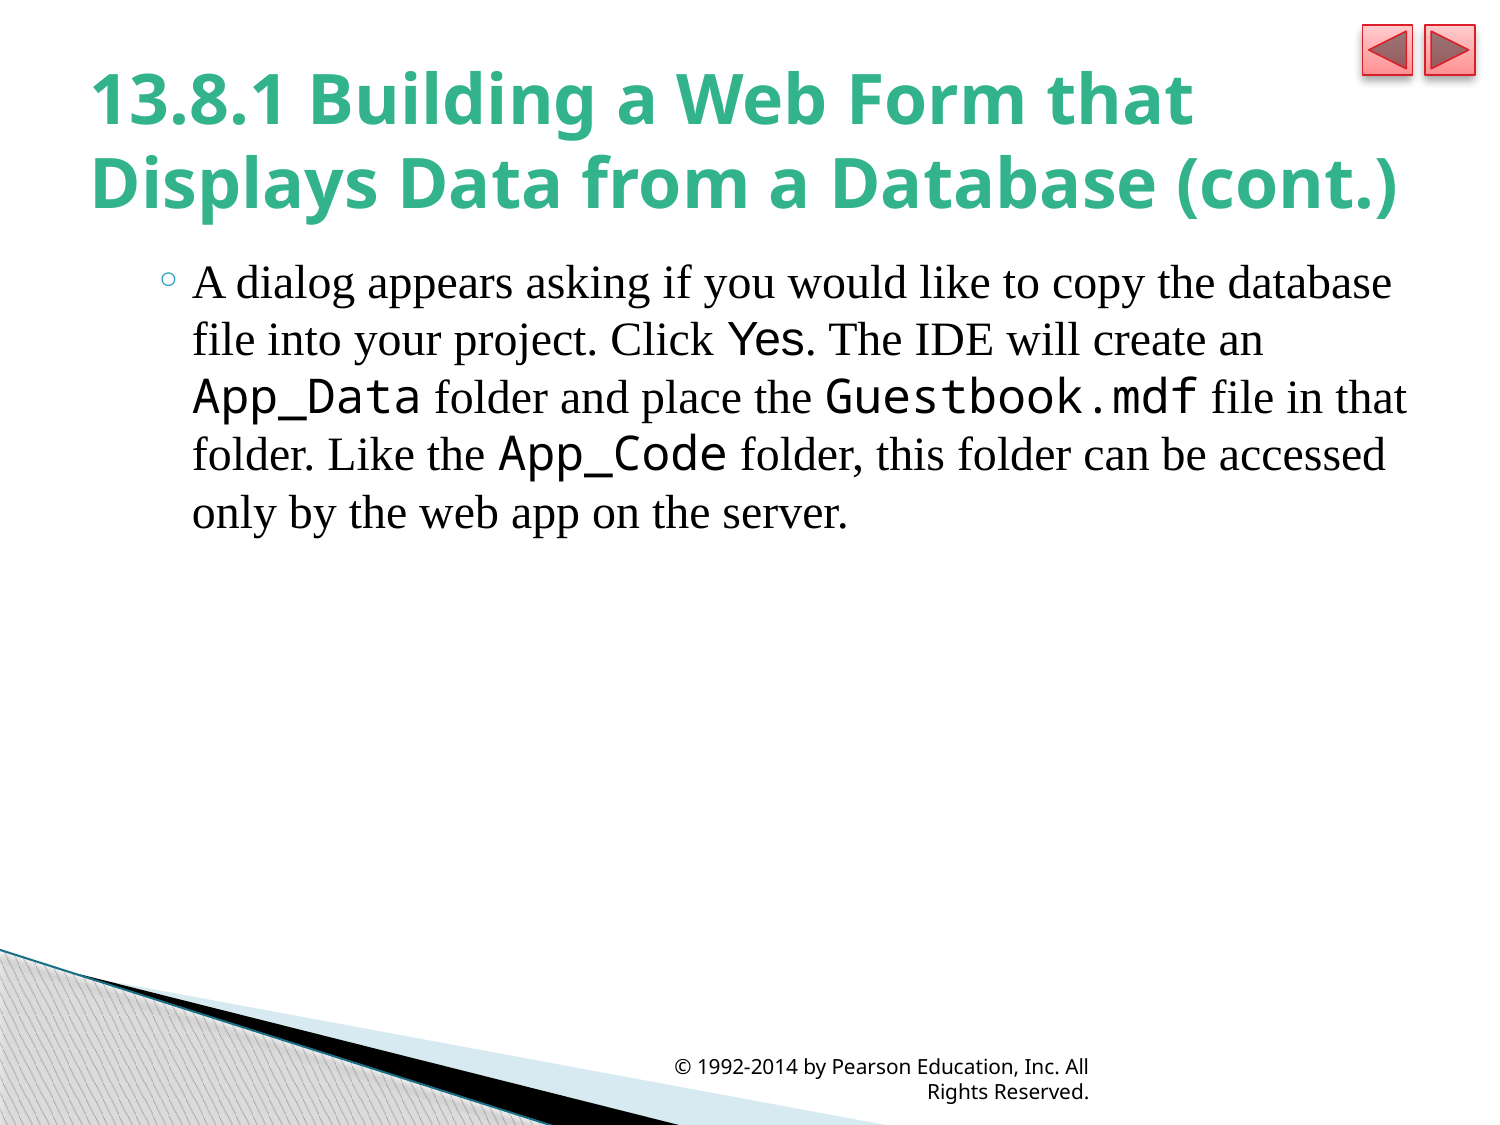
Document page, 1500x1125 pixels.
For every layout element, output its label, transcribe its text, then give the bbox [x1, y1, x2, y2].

list A dialog appears asking if you would like to copy the database file into your project. Click Yes. The IDE will create an App_Data folder and place the Guestbook.mdf file in that folder. Like the App_Code folder, this folder can be accessed only by the web app on the server. [75, 242, 1425, 986]
footer © 1992-2014 by Pearson Education, Inc. All Rights Reserved. [650, 1051, 1105, 1112]
title 13.8.1 Building a Web Form that Displays Data from a Database (cont.) [75, 45, 1425, 233]
